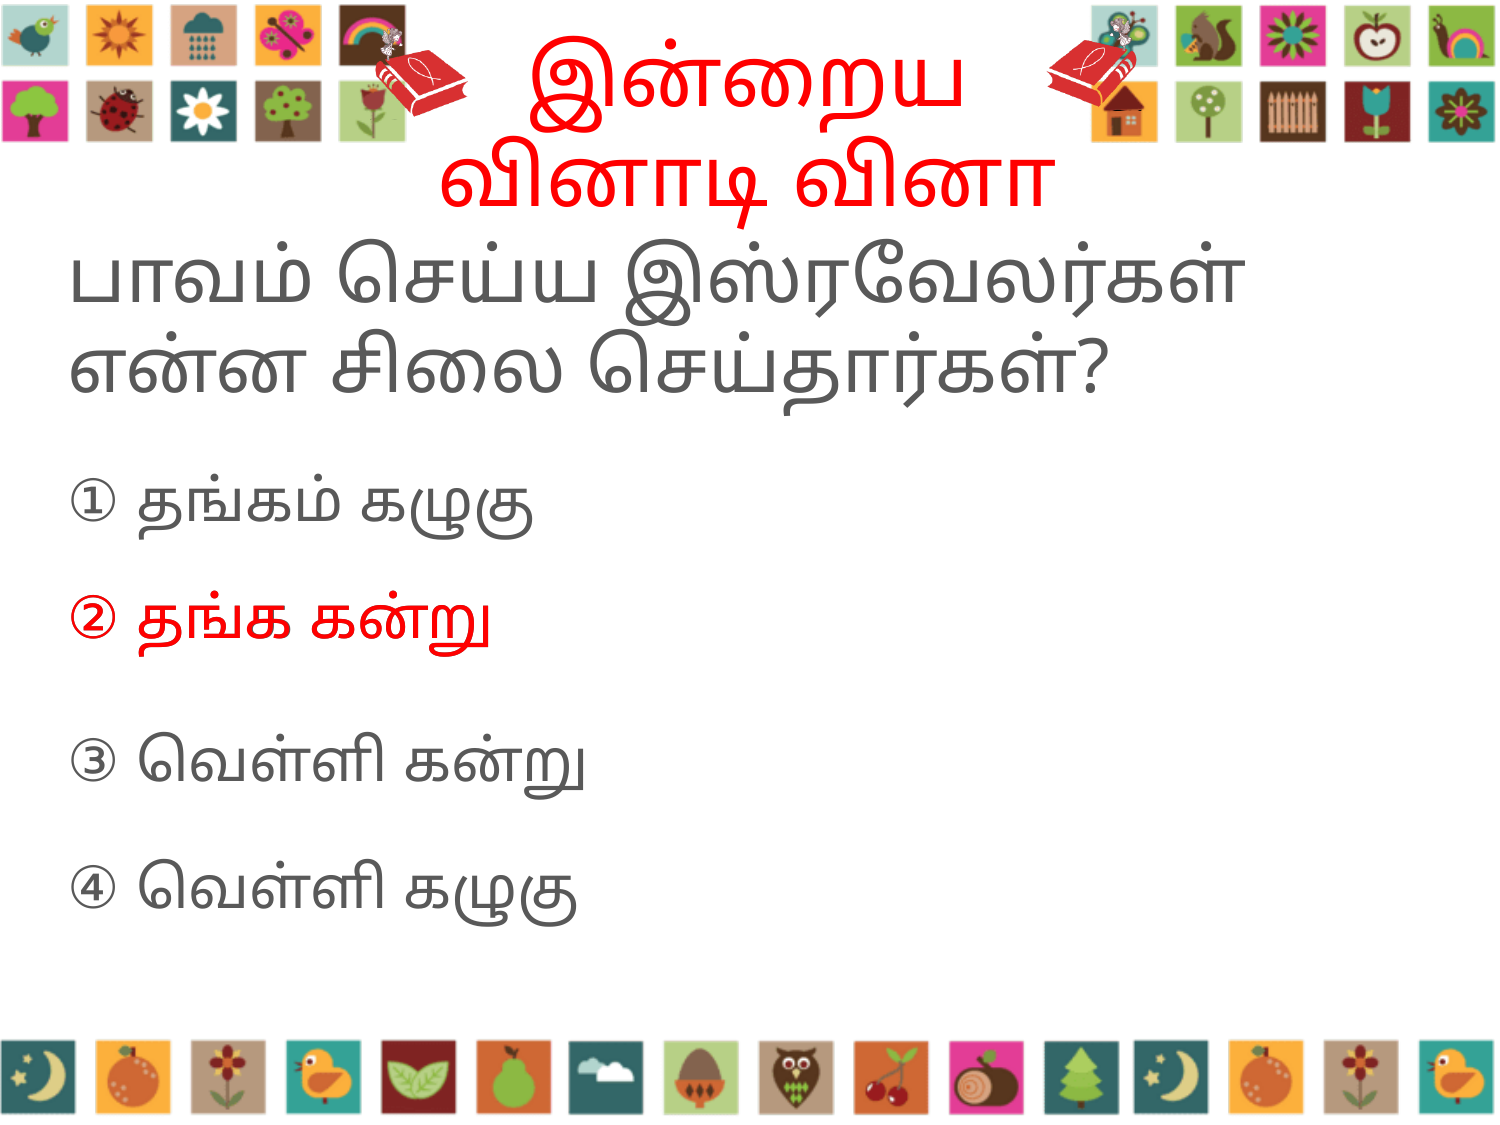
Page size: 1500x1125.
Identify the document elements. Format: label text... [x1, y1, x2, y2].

text_box இன்றைய வினாடி வினா [414, 16, 1080, 219]
text_box ④ வெள்ளி கழுகு [53, 842, 1483, 928]
text_box ② தங்க கன்று [52, 573, 1483, 658]
text_box ③ வெள்ளி கன்று [53, 716, 1483, 801]
text_box ① தங்கம் கழுகு [53, 456, 1436, 541]
picture [1015, 3, 1500, 150]
text_box பாவம் செய்ய இஸ்ரவேலர்கள் என்ன சிலை செய்தார்கள்? [53, 219, 1436, 415]
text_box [0, 1028, 1500, 1118]
picture [0, 3, 501, 150]
